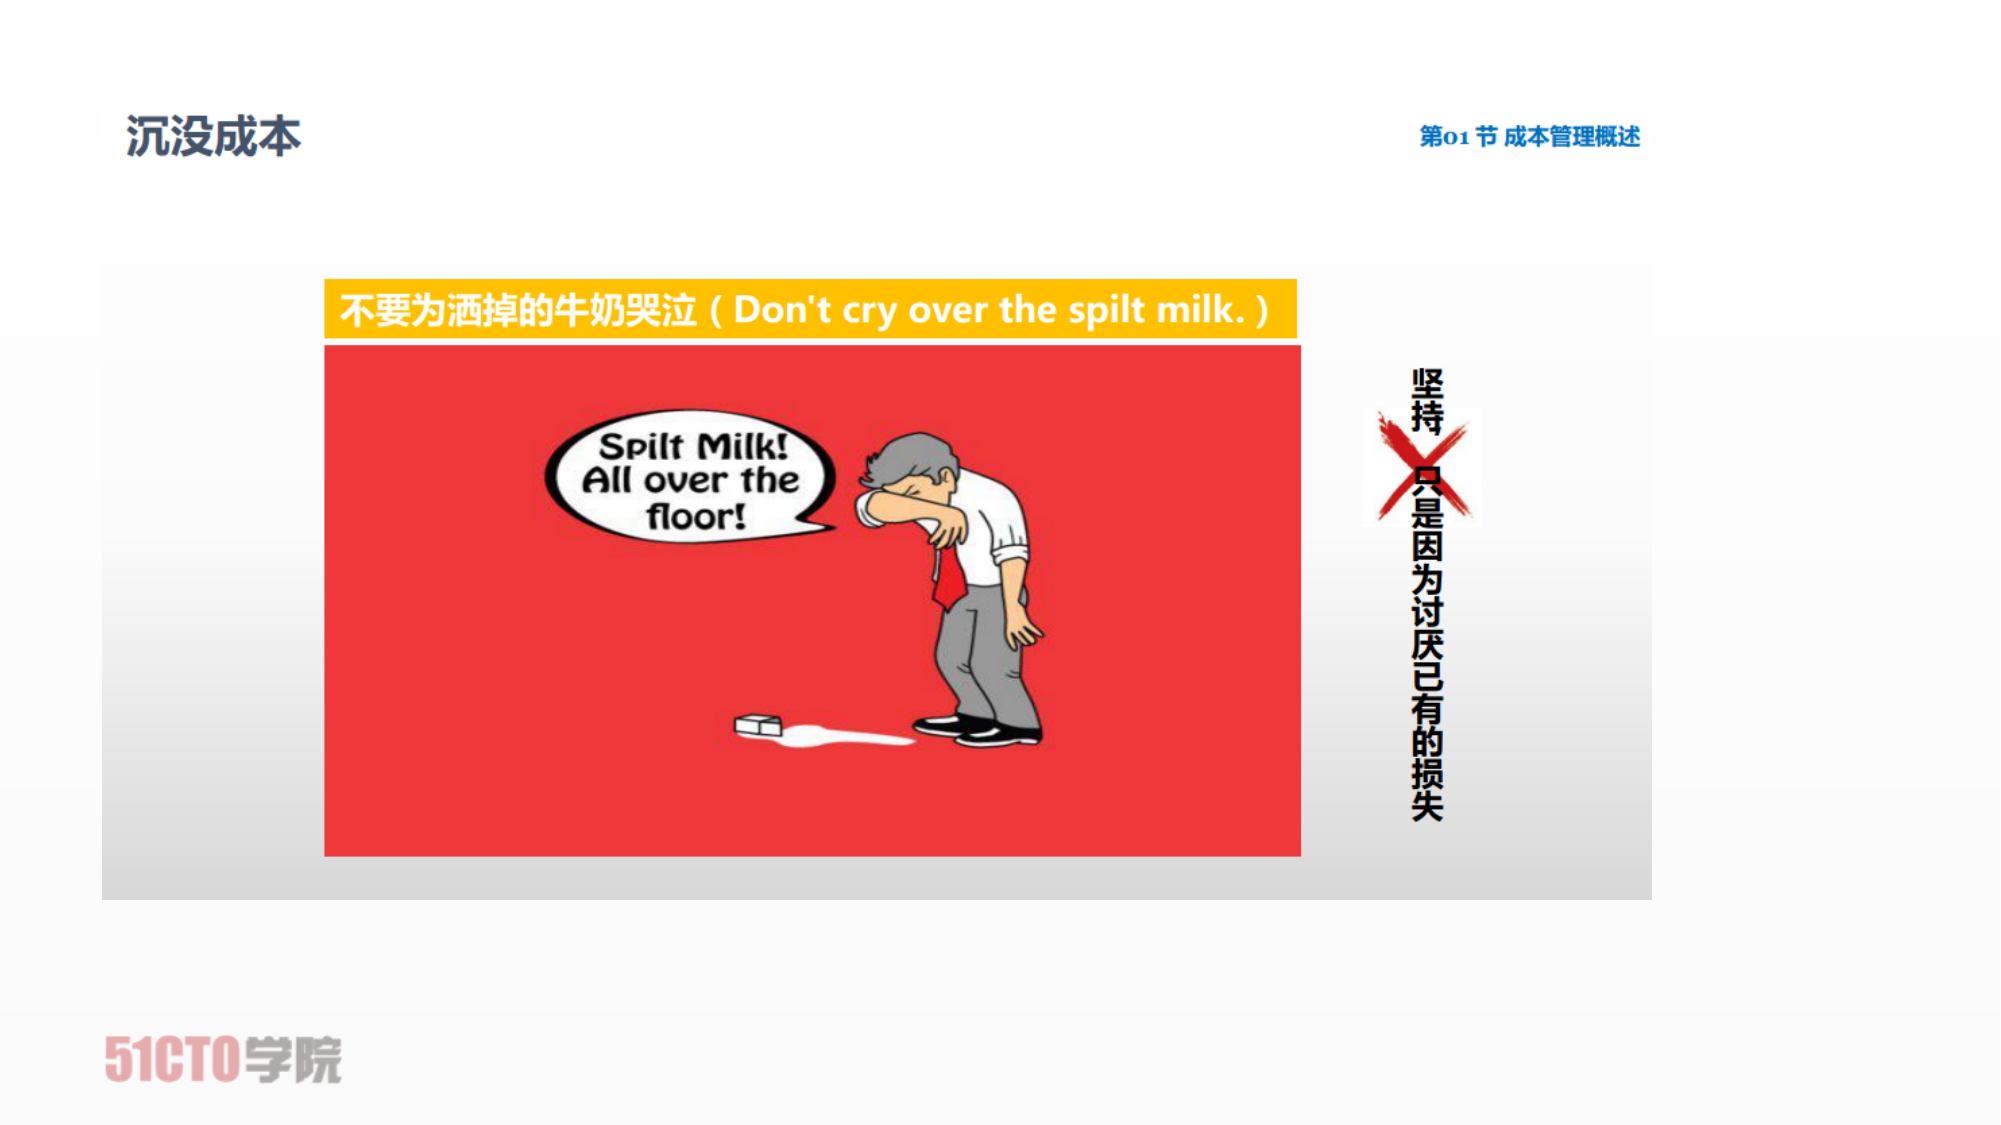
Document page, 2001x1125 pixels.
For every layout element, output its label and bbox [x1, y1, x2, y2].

picture [45, 1002, 377, 1107]
picture [102, 97, 1652, 900]
